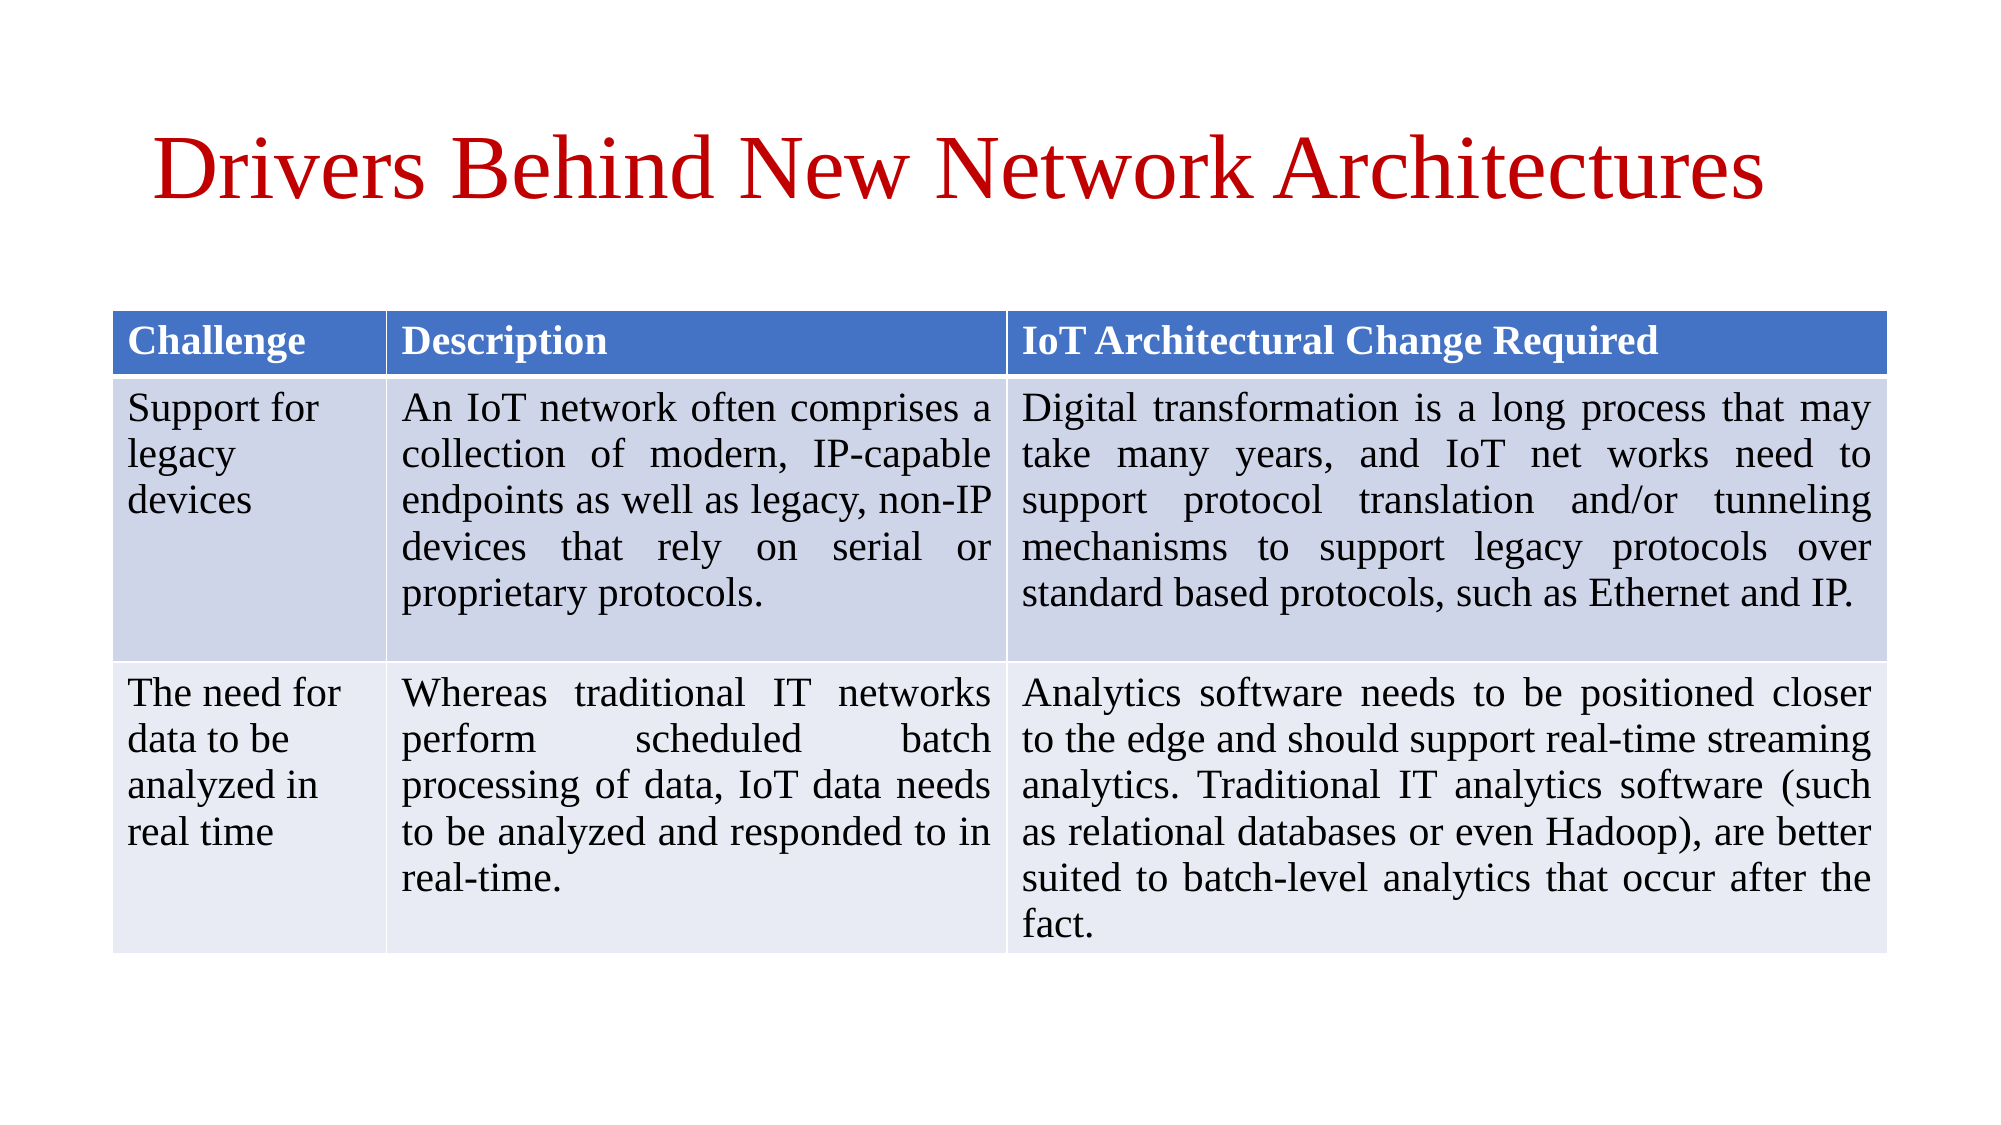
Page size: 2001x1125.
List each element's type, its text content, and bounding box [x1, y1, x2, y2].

table_header Challenge [113, 311, 386, 374]
title Drivers Behind New Network Architectures [137, 59, 1863, 278]
table_cell An IoT network often comprises a collection of modern, IP-capable endpoints as well as legacy, non-IP devices that rely on serial or proprietary protocols. [387, 379, 1006, 661]
table_header IoT Architectural Change Required [1008, 311, 1887, 374]
table_cell Whereas traditional IT networks perform scheduled batch processing of data, IoT data needs to be analyzed and responded to in real-time. [387, 663, 1006, 953]
table_cell The need for data to be analyzed in real time [113, 663, 386, 953]
table_header Description [387, 311, 1006, 374]
table_cell Digital transformation is a long process that may take many years, and IoT net works need to support protocol translation and/or tunneling mechanisms to support legacy protocols over standard based protocols, such as Ethernet and IP. [1008, 379, 1887, 661]
table_cell Analytics software needs to be positioned closer to the edge and should support real-time streaming analytics. Traditional IT analytics software (such as relational databases or even Hadoop), are better suited to batch-level analytics that occur after the fact. [1008, 663, 1887, 953]
table_cell Support for legacy devices [113, 379, 386, 661]
